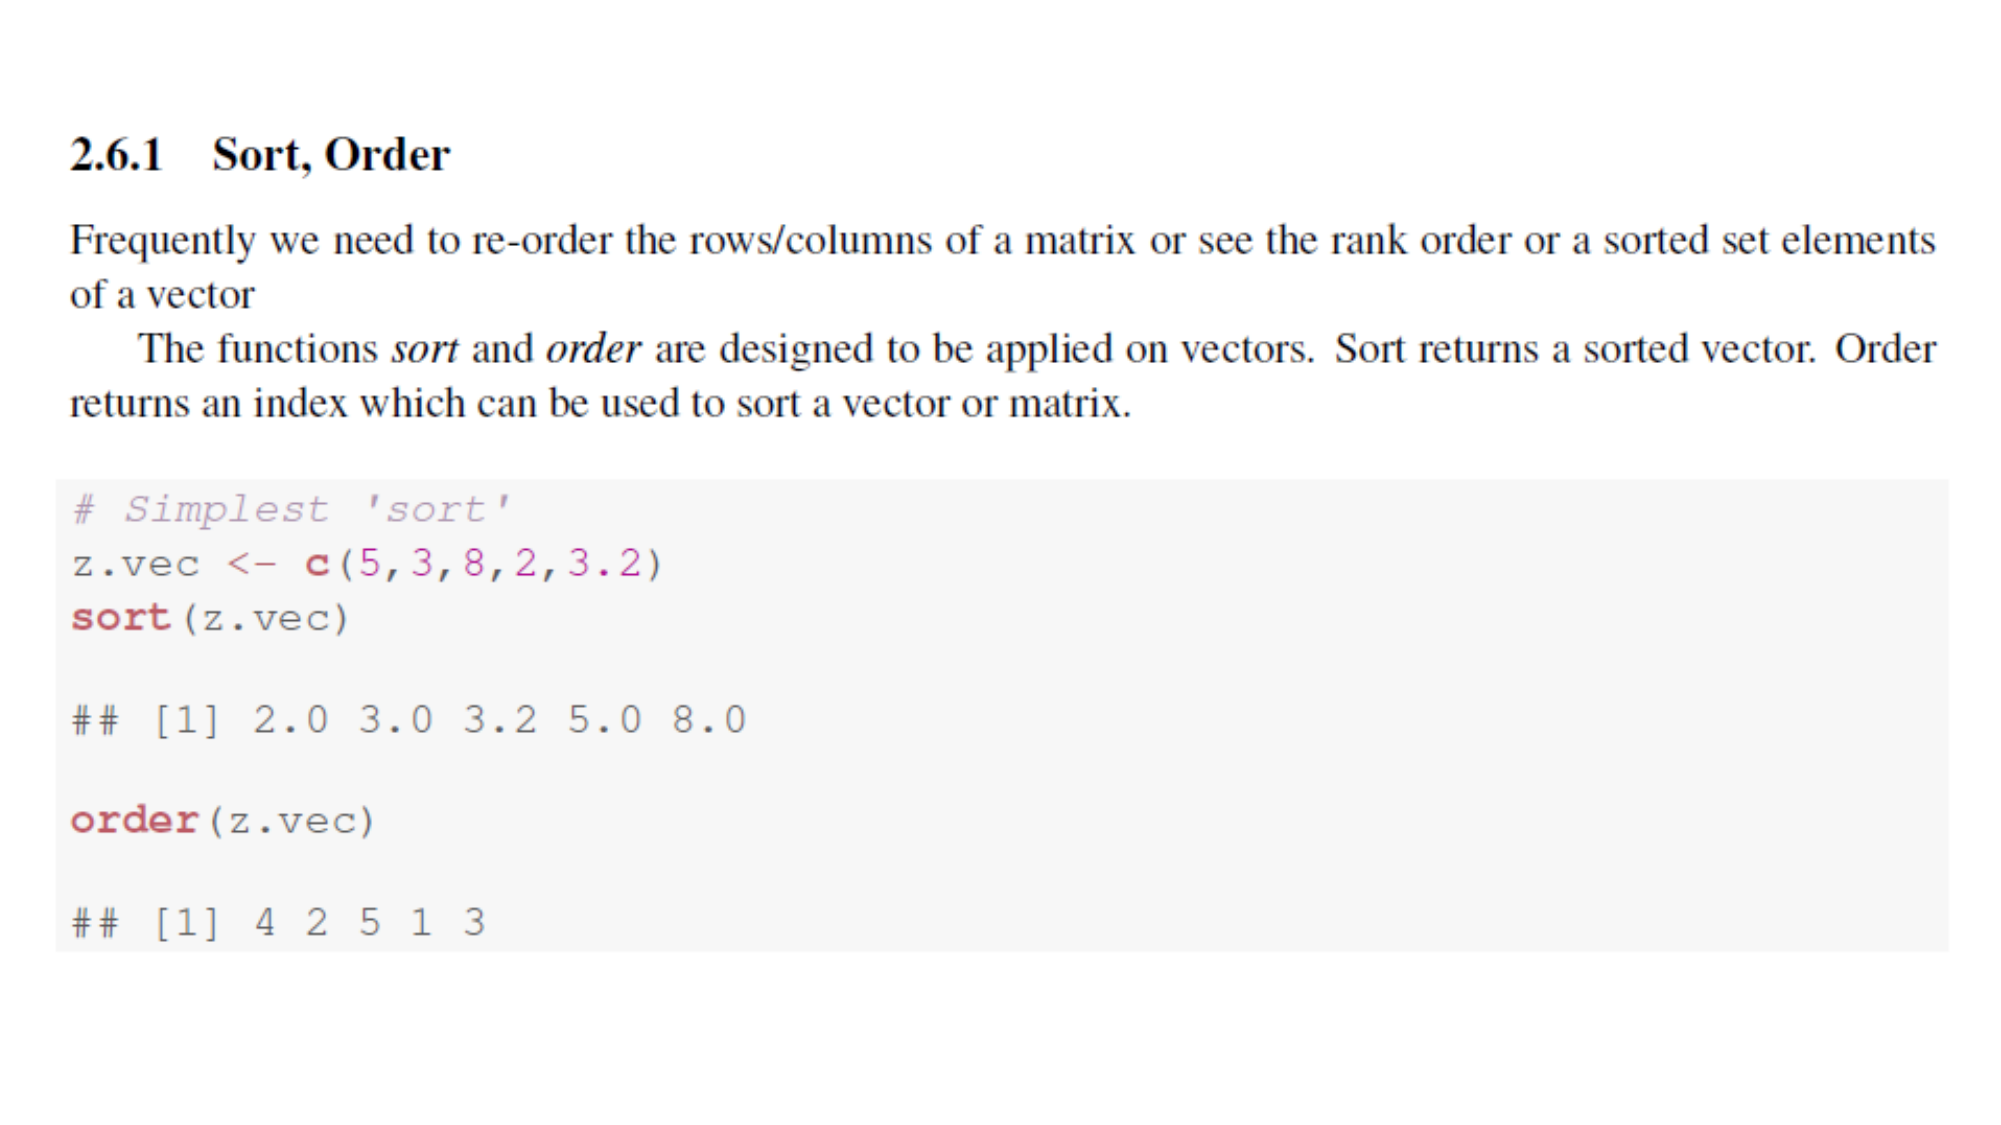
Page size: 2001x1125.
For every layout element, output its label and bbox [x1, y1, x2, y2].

picture [0, 83, 1987, 967]
